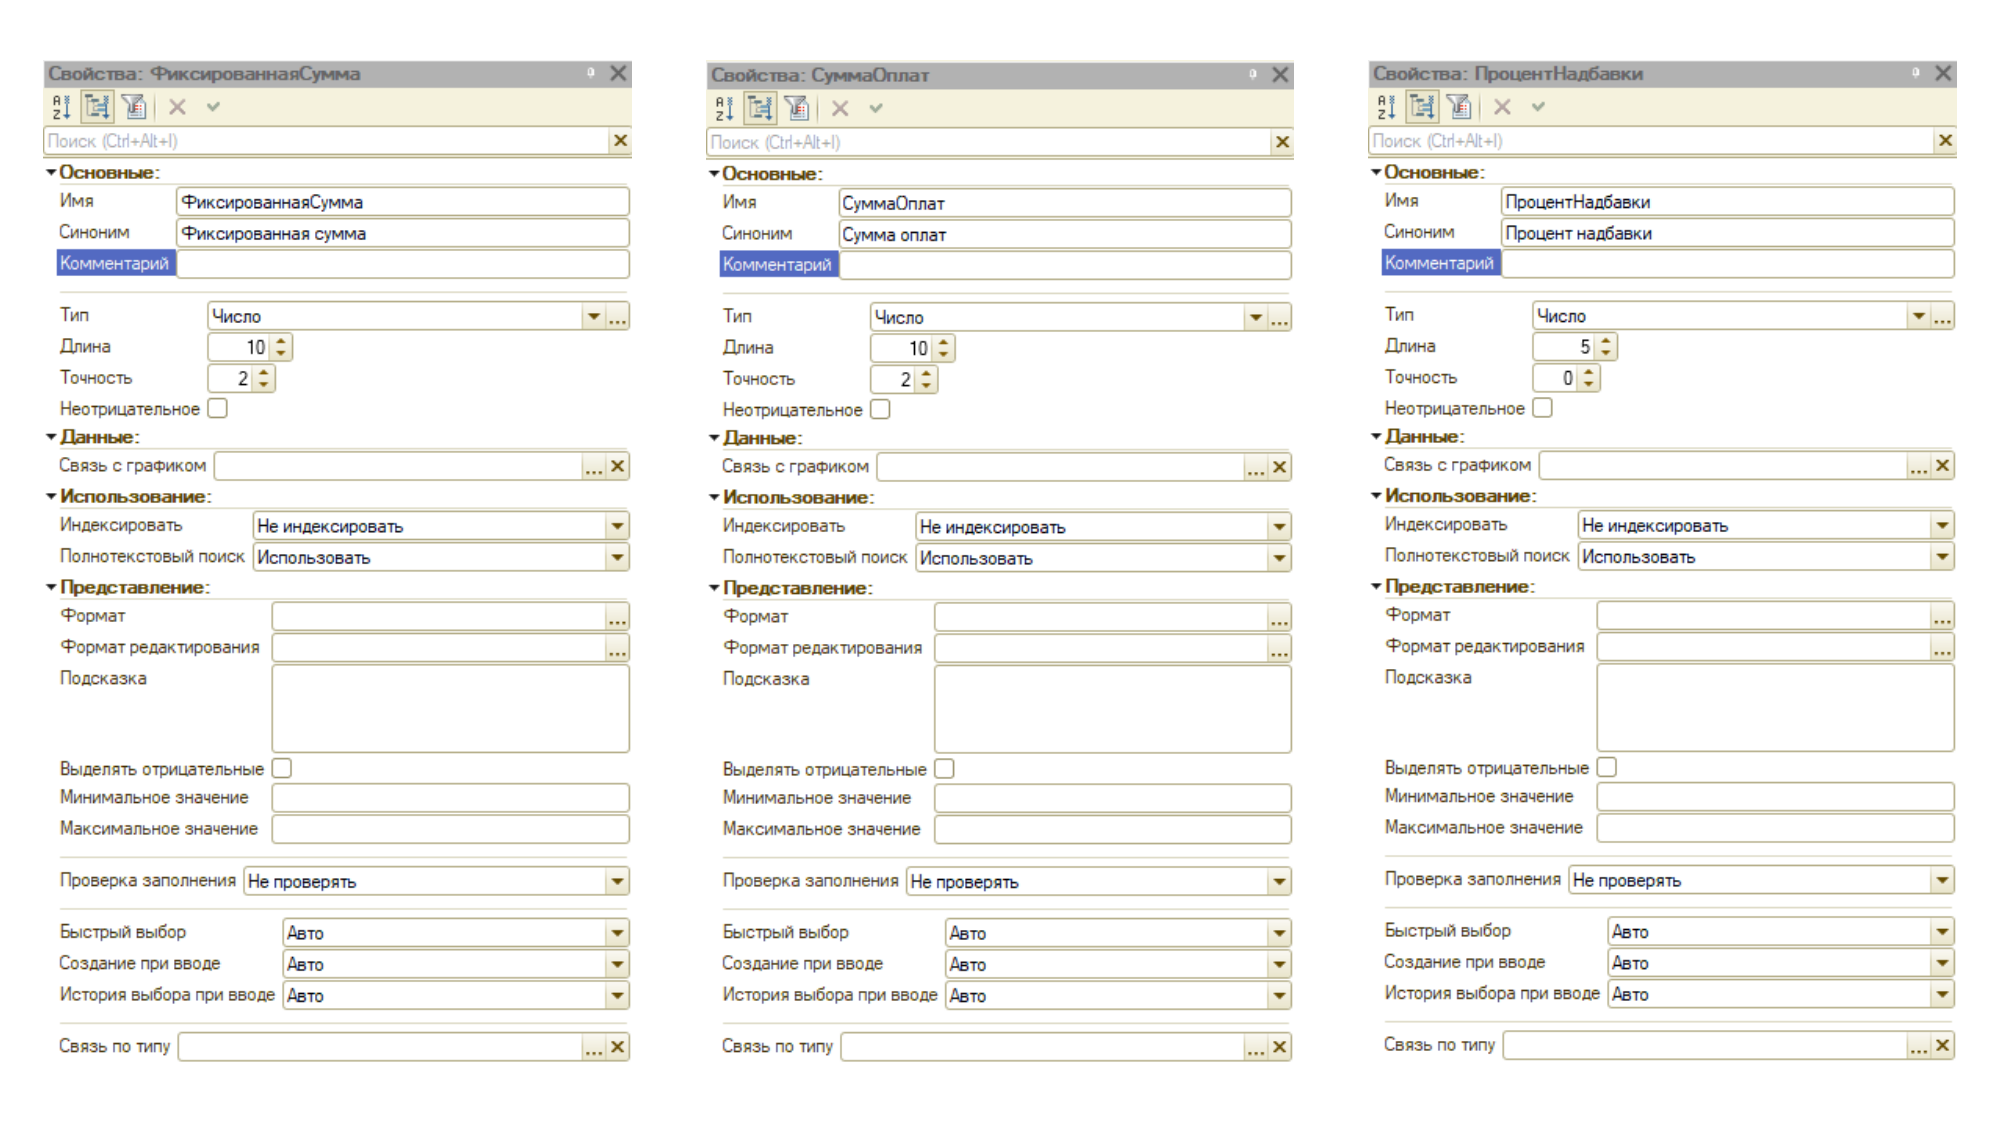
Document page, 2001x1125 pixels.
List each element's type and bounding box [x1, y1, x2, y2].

picture [43, 60, 632, 1065]
picture [706, 60, 1294, 1065]
picture [1368, 60, 1957, 1065]
